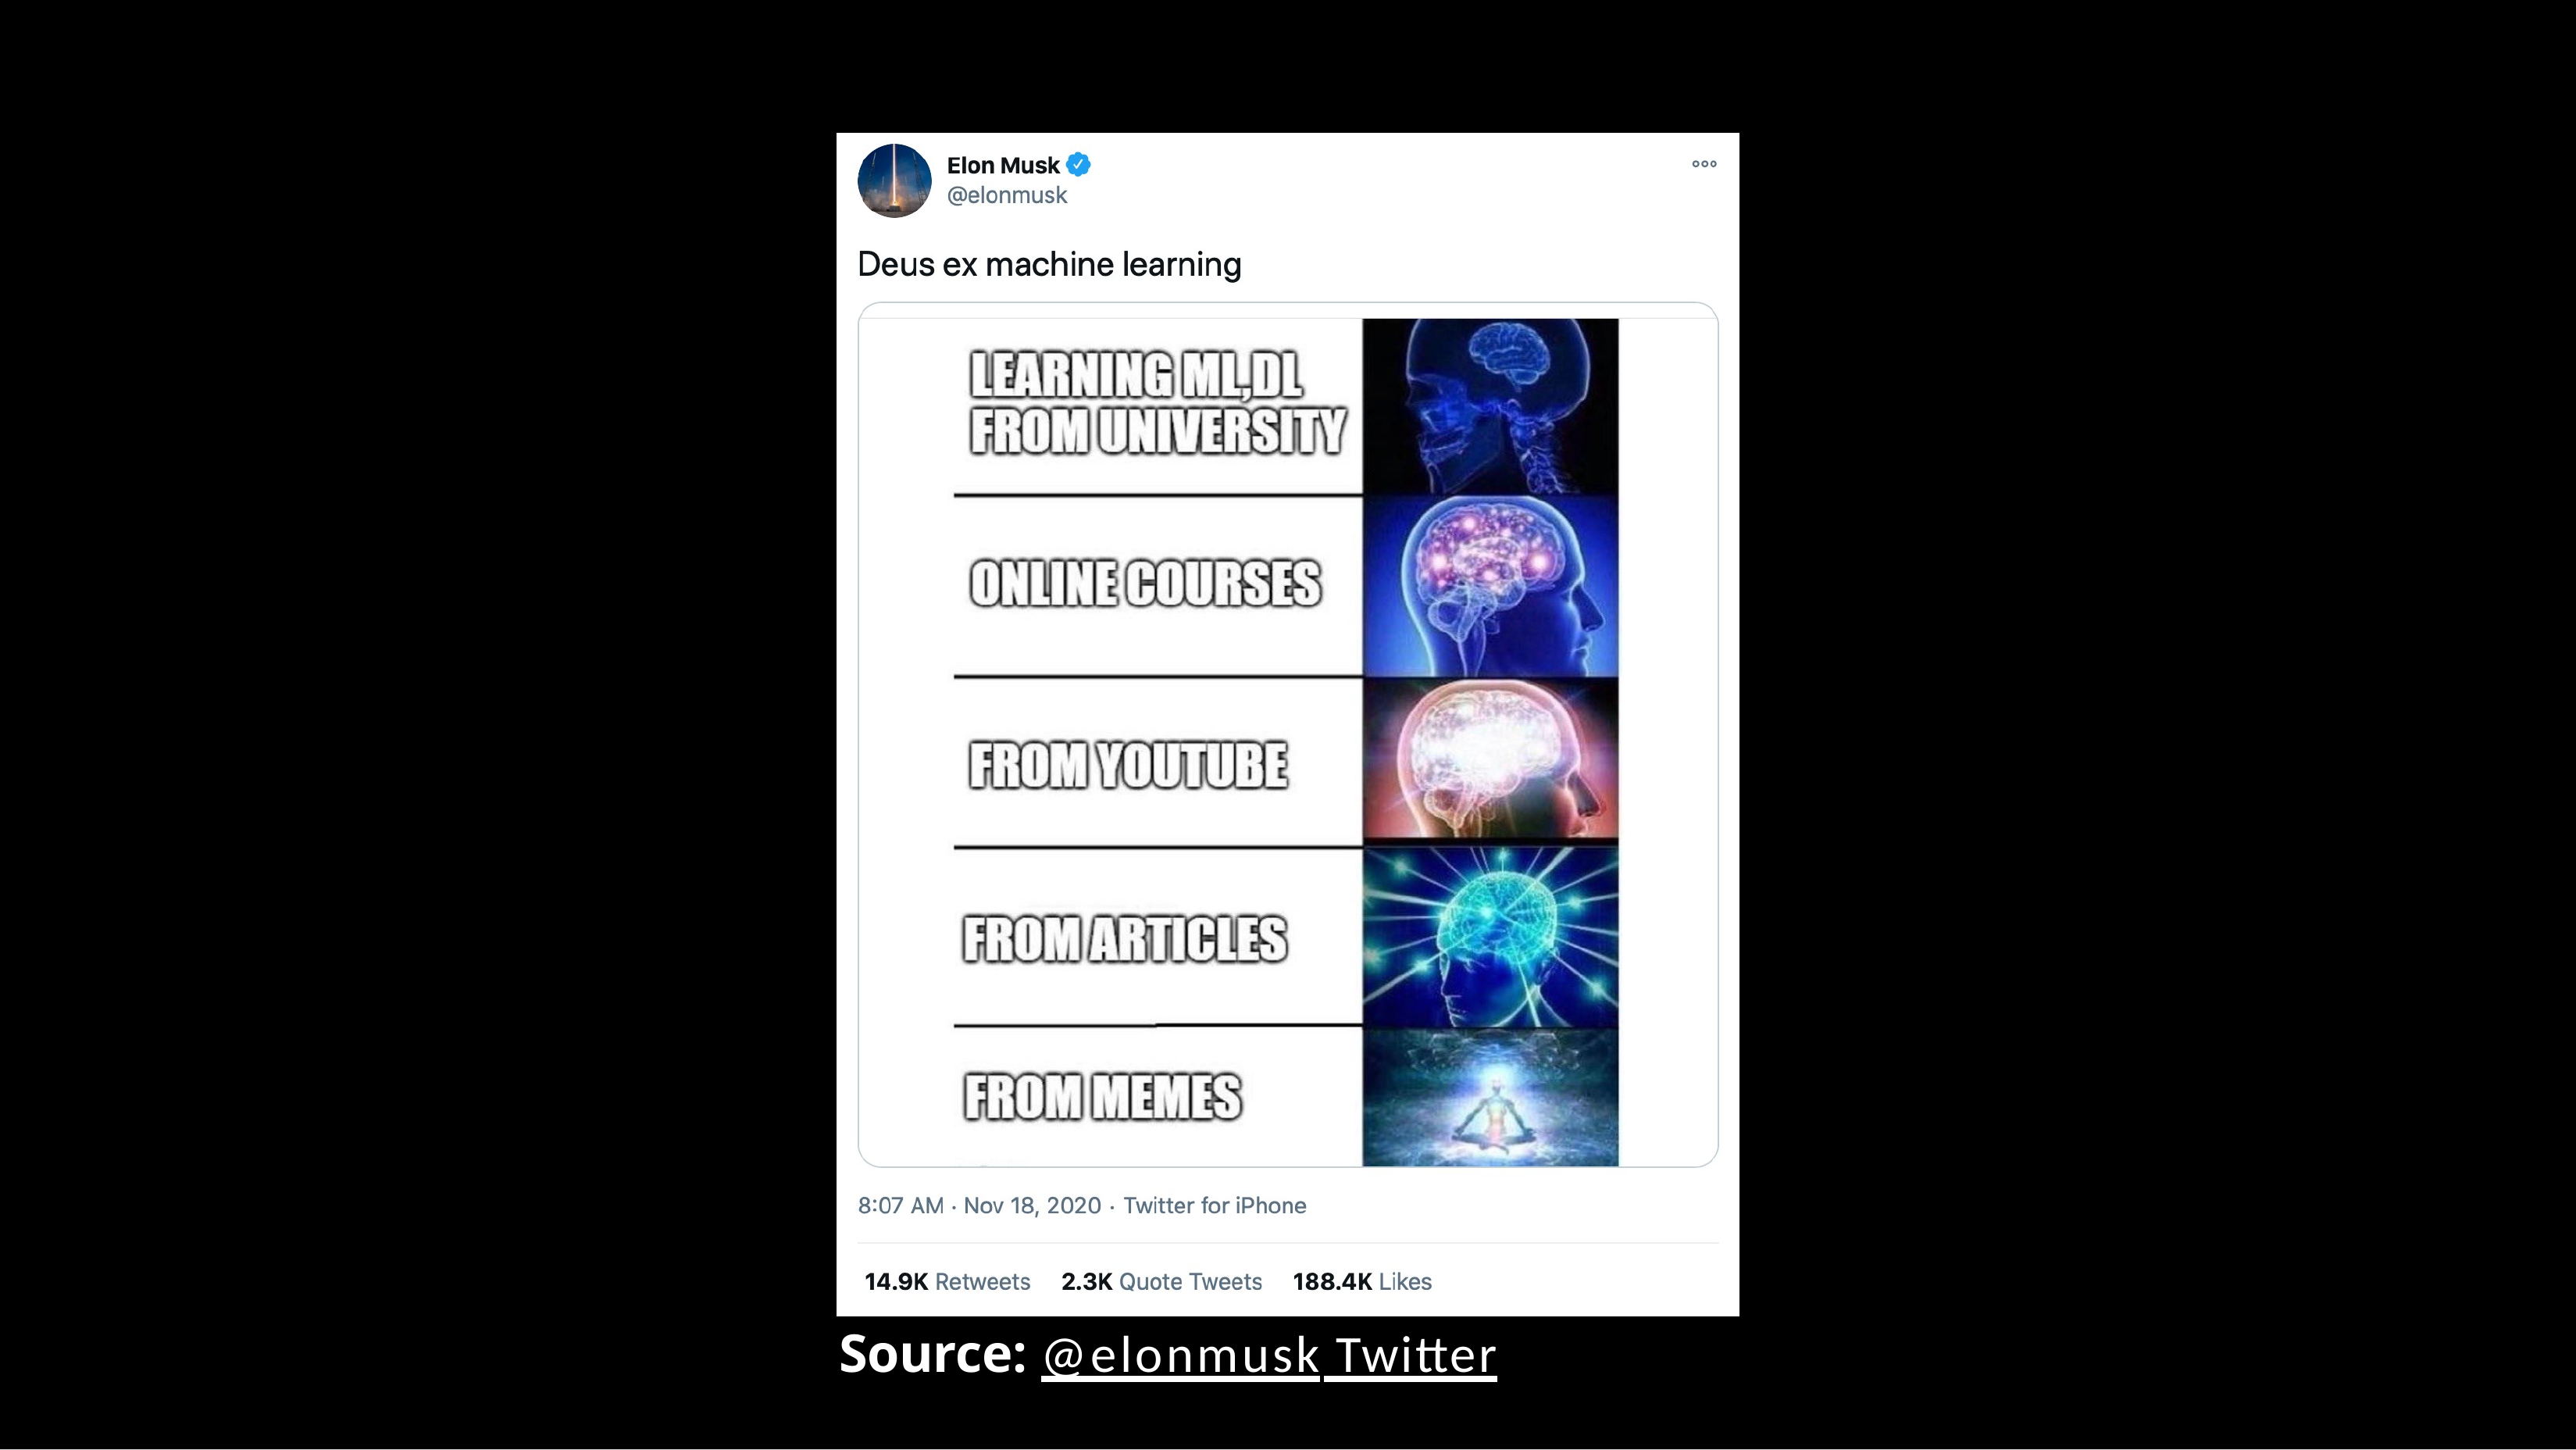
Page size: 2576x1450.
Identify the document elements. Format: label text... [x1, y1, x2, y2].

text_box Source: @elonmusk Twitter [837, 1323, 1511, 1383]
picture [837, 133, 1739, 1316]
